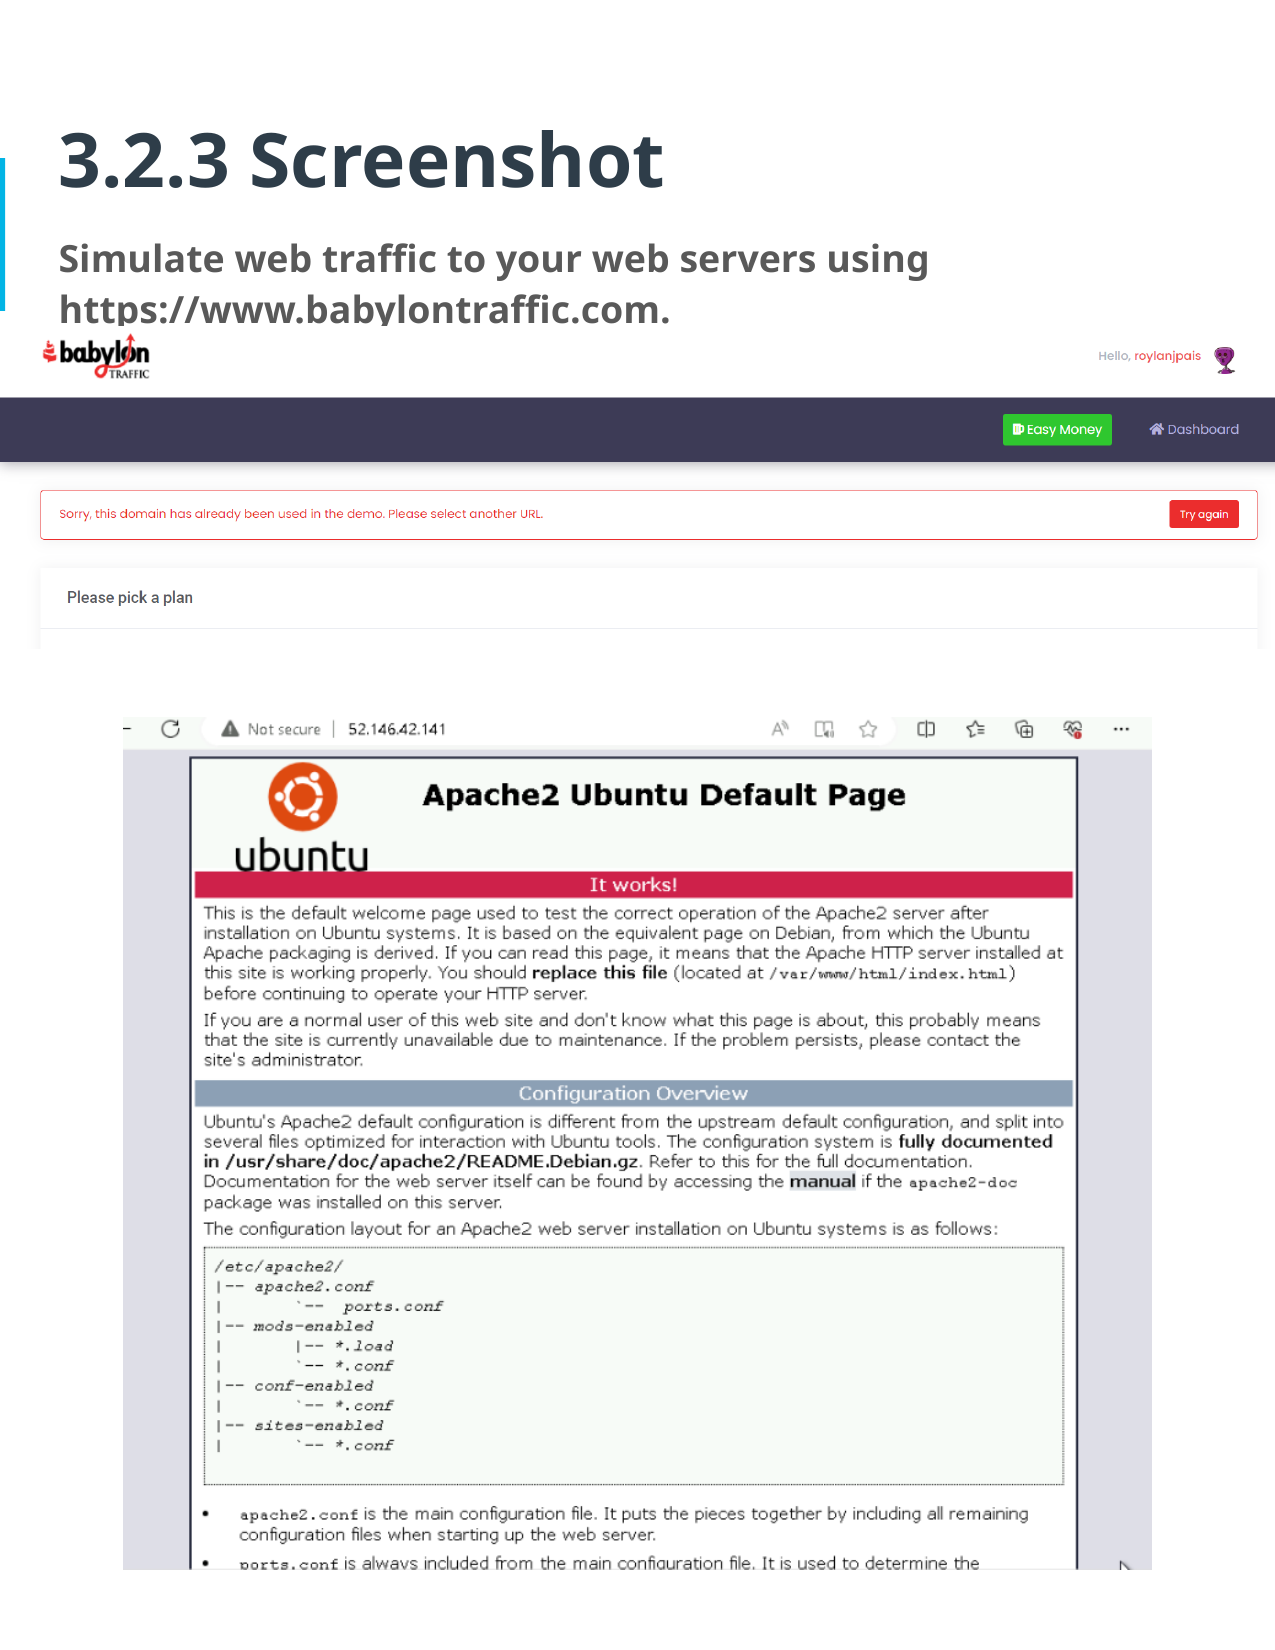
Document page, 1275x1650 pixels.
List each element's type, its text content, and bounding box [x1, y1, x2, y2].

picture [123, 717, 1152, 1570]
picture [0, 326, 1275, 649]
title 3.2.3 Screenshot Simulate web traffic to your web servers using https://www.babylontraffic.com. [43, 142, 1232, 324]
list [43, 658, 1232, 1639]
